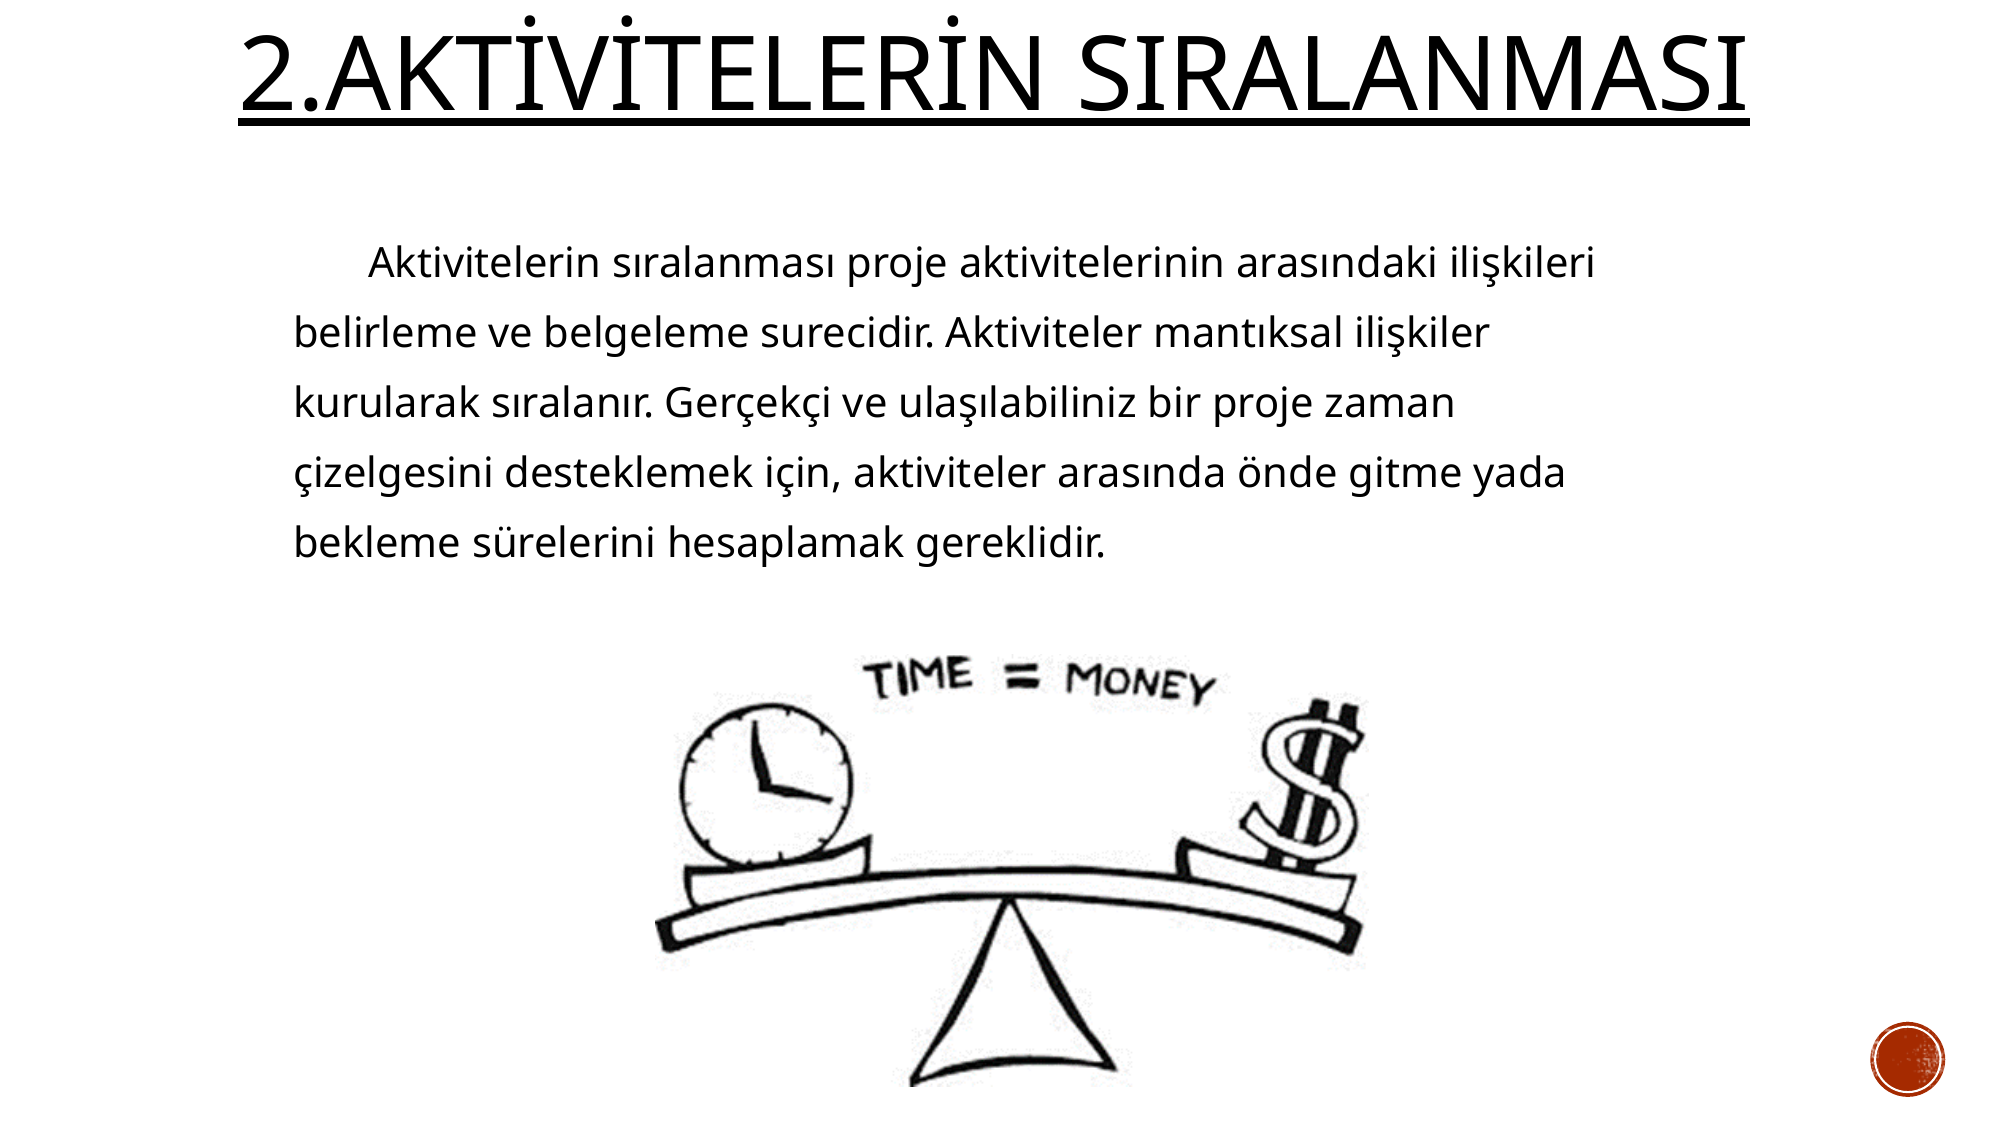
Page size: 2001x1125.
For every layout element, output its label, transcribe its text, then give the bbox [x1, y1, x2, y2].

picture [655, 654, 1369, 1087]
list Aktivitelerin sıralanması proje aktivitelerinin arasındaki ilişkileri belirleme ve belgeleme surecidir. Aktiviteler mantıksal ilişkiler kurularak sıralanır. Gerçekçi ve ulaşılabiliniz bir proje zaman çizelgesini desteklemek için, aktiviteler arasında önde gitme yada bekleme sürelerini hesaplamak gereklidir. [278, 234, 1746, 923]
title 2.Aktivitelerin Sıralanması [223, 0, 1766, 155]
